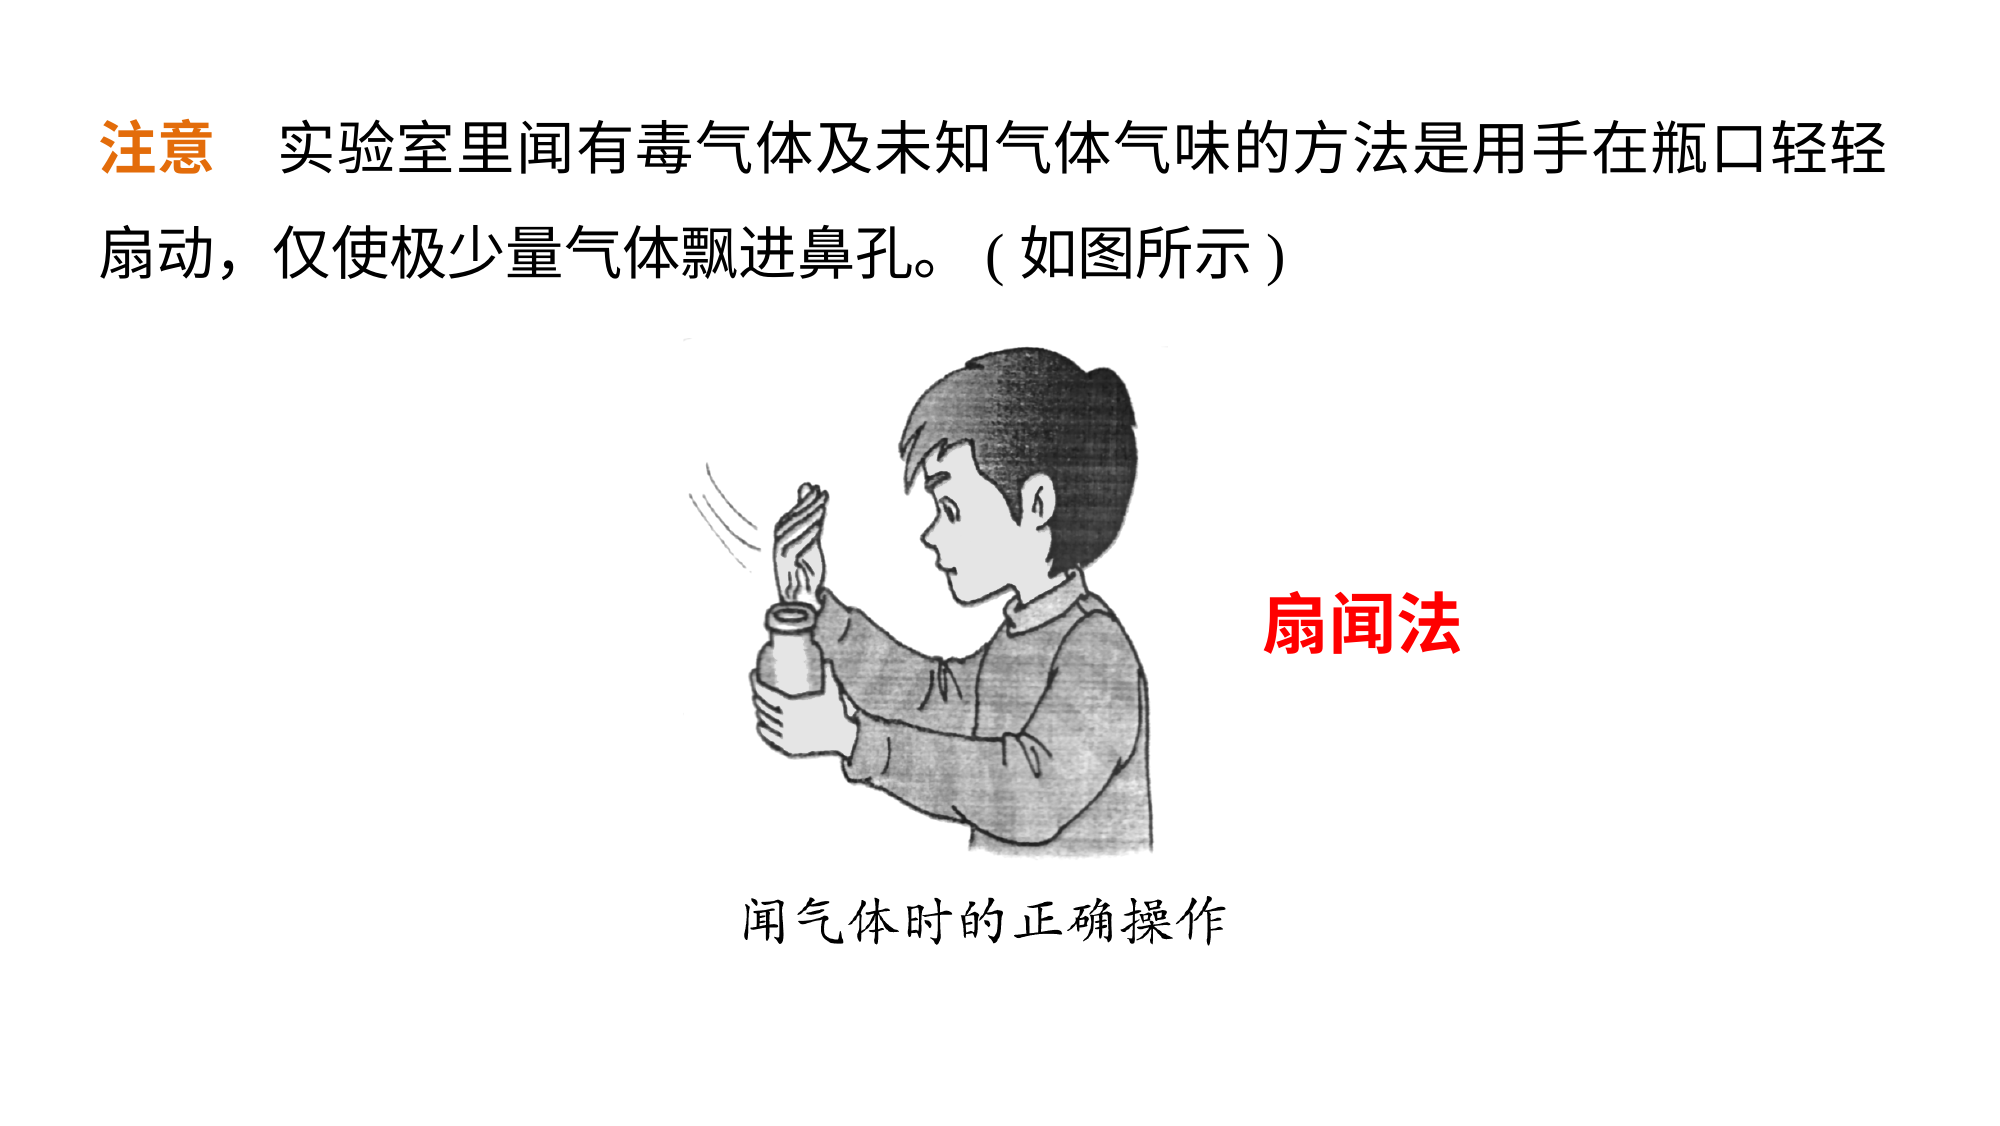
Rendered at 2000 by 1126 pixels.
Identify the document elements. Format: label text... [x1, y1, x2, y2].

picture [670, 337, 1271, 966]
text_box 注意 实验室里闻有毒气体及未知气体气味的方法是用手在瓶口轻轻扇动，仅使极少量气体飘进鼻孔。(如图所示) [78, 66, 1910, 297]
text_box 扇闻法 [1275, 574, 1478, 670]
